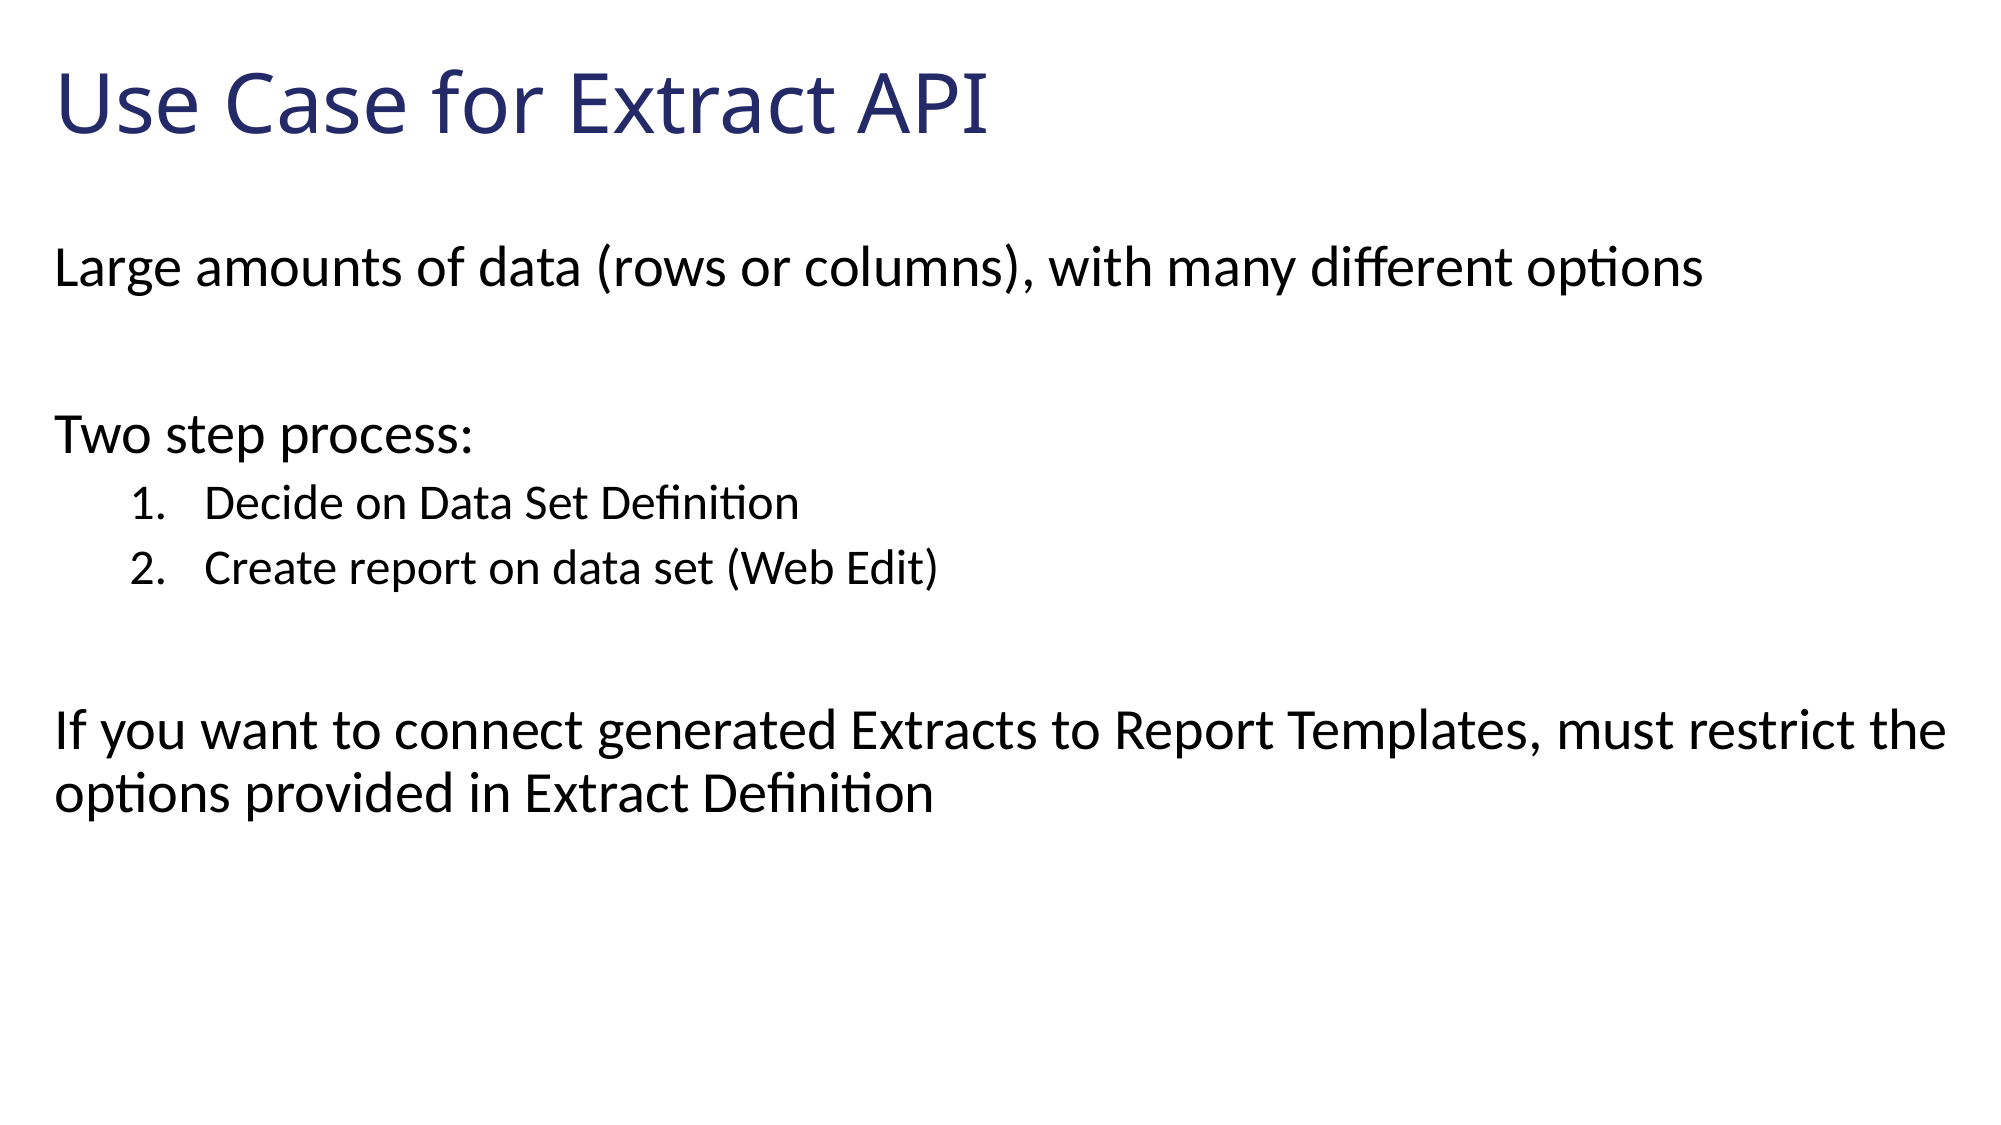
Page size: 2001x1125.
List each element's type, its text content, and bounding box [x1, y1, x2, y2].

title Use Case for Extract API [39, 38, 1967, 175]
list Large amounts of data (rows or columns), with many different options Two step process: Decide on Data Set Definition Create report on data set (Web Edit) If you want to connect generated Extracts to Report Templates, must restrict the options provided in Extract Definition [39, 228, 1967, 936]
